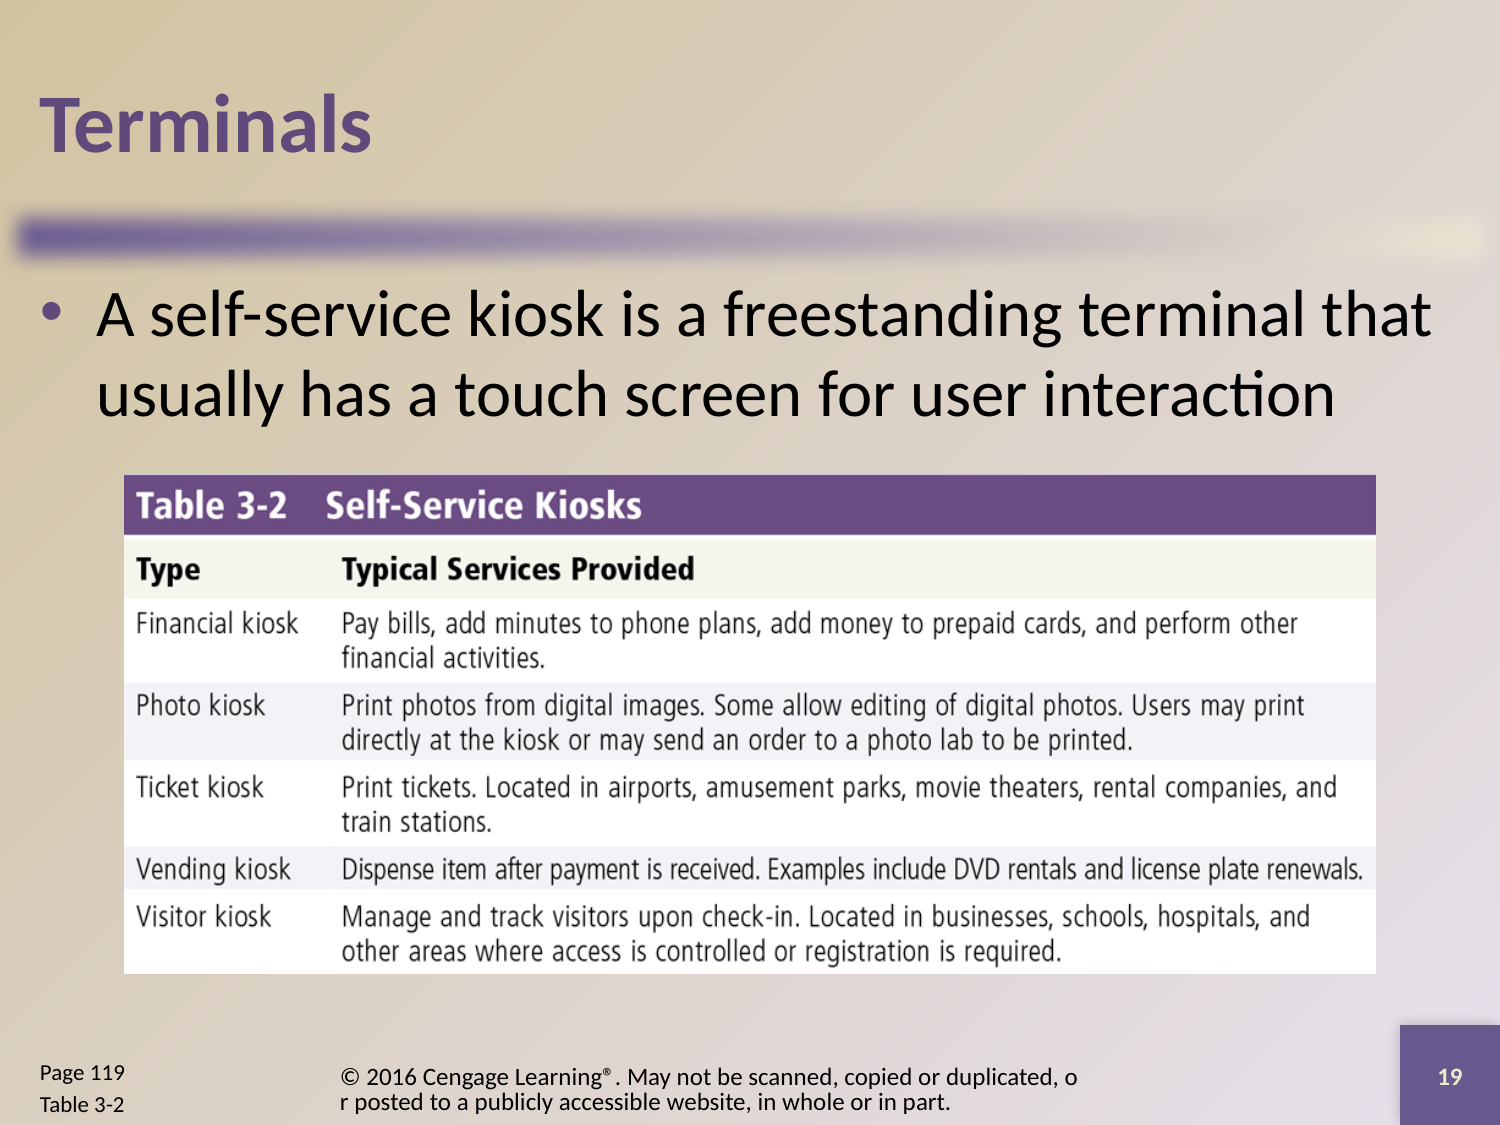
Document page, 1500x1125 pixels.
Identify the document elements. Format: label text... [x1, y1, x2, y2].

list Page 119 Table 3-2 [24, 1050, 300, 1125]
title Terminals [24, 24, 1475, 213]
footer © 2016 Cengage Learning®. May not be scanned, copied or duplicated, or posted to a publicly accessible website, in whole or in part. [324, 1045, 1100, 1105]
list A self-service kiosk is a freestanding terminal that usually has a touch screen for user interaction [24, 262, 1475, 1025]
slide_number 19 [1400, 1025, 1500, 1125]
picture [123, 474, 1377, 975]
